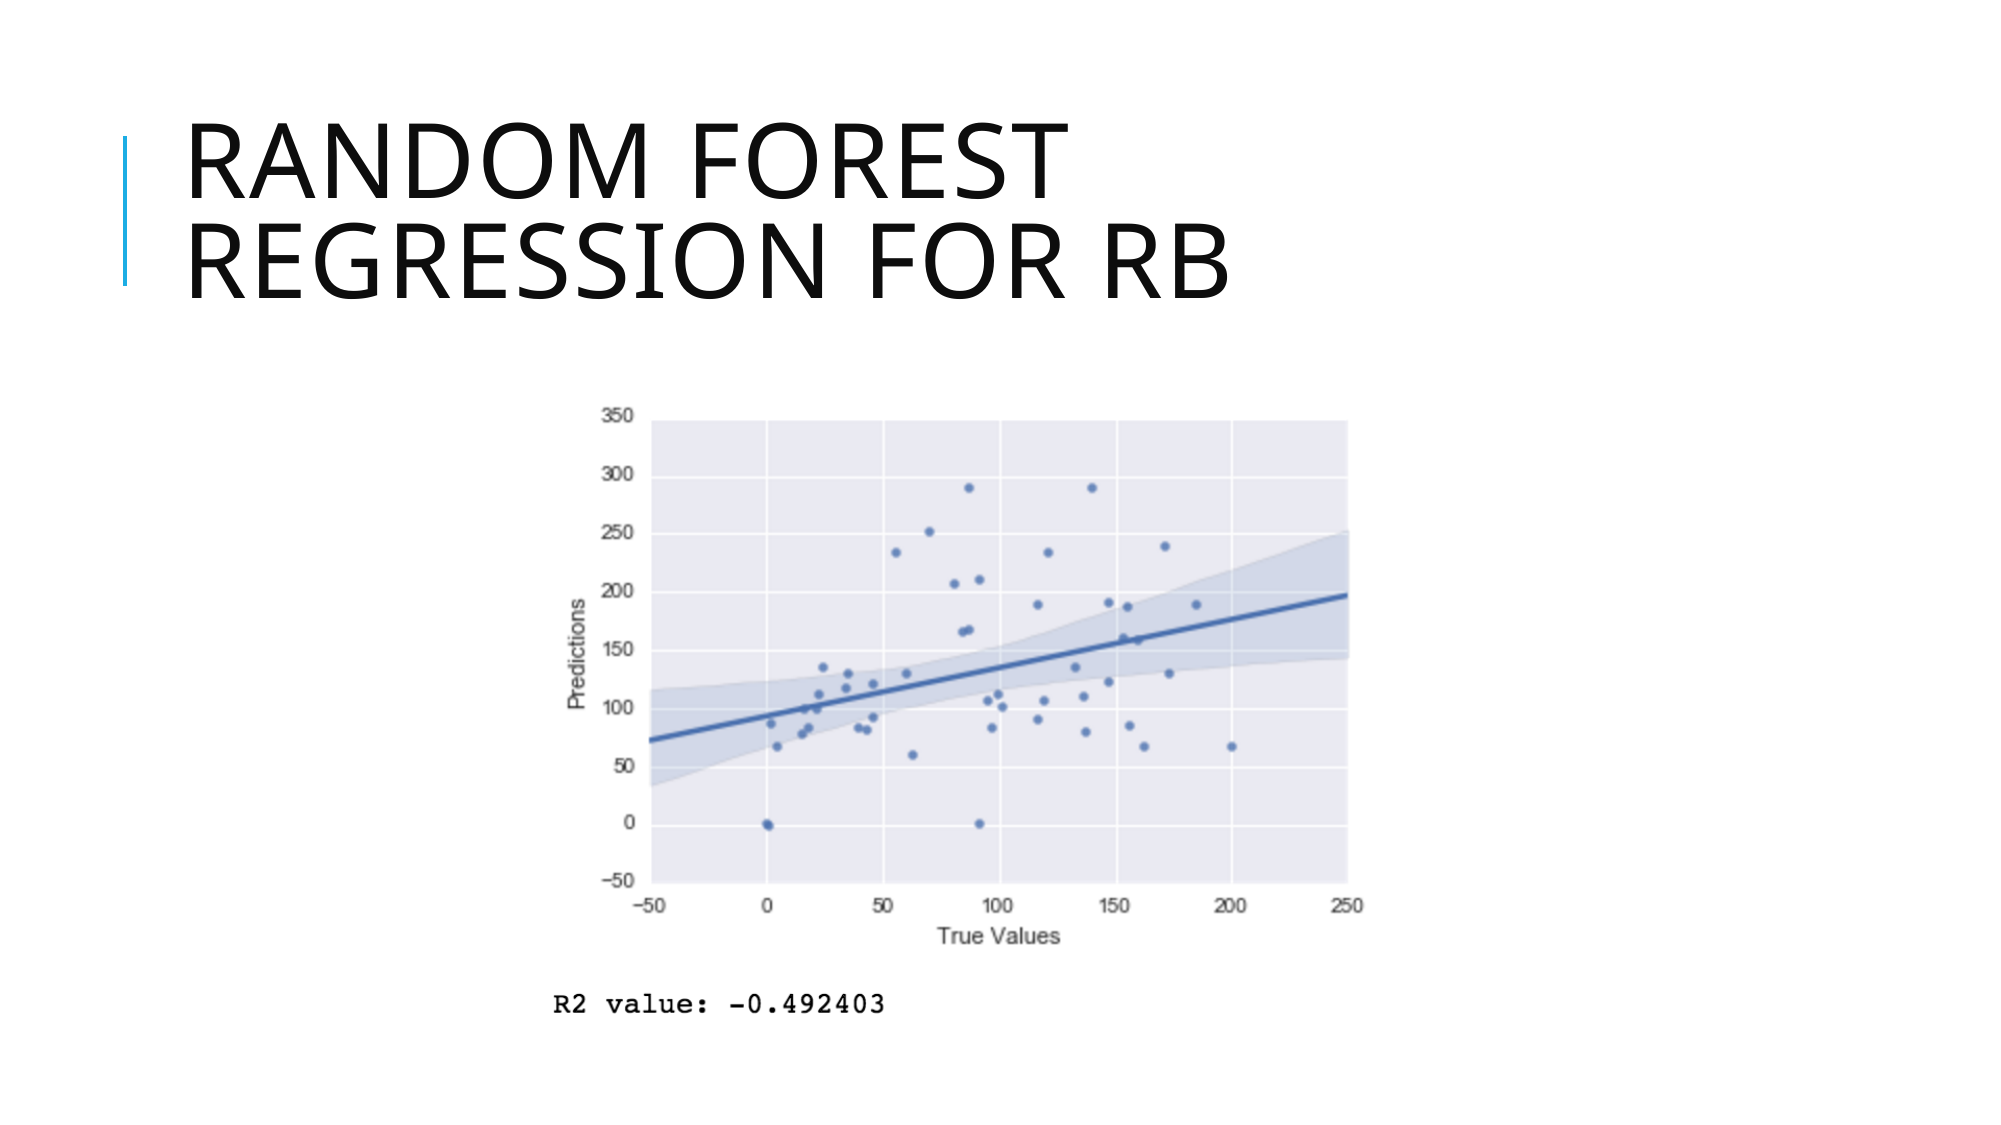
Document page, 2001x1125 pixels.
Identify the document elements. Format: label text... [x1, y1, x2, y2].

title Random Forest Regression for RB [168, 96, 1763, 342]
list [549, 391, 1382, 1019]
